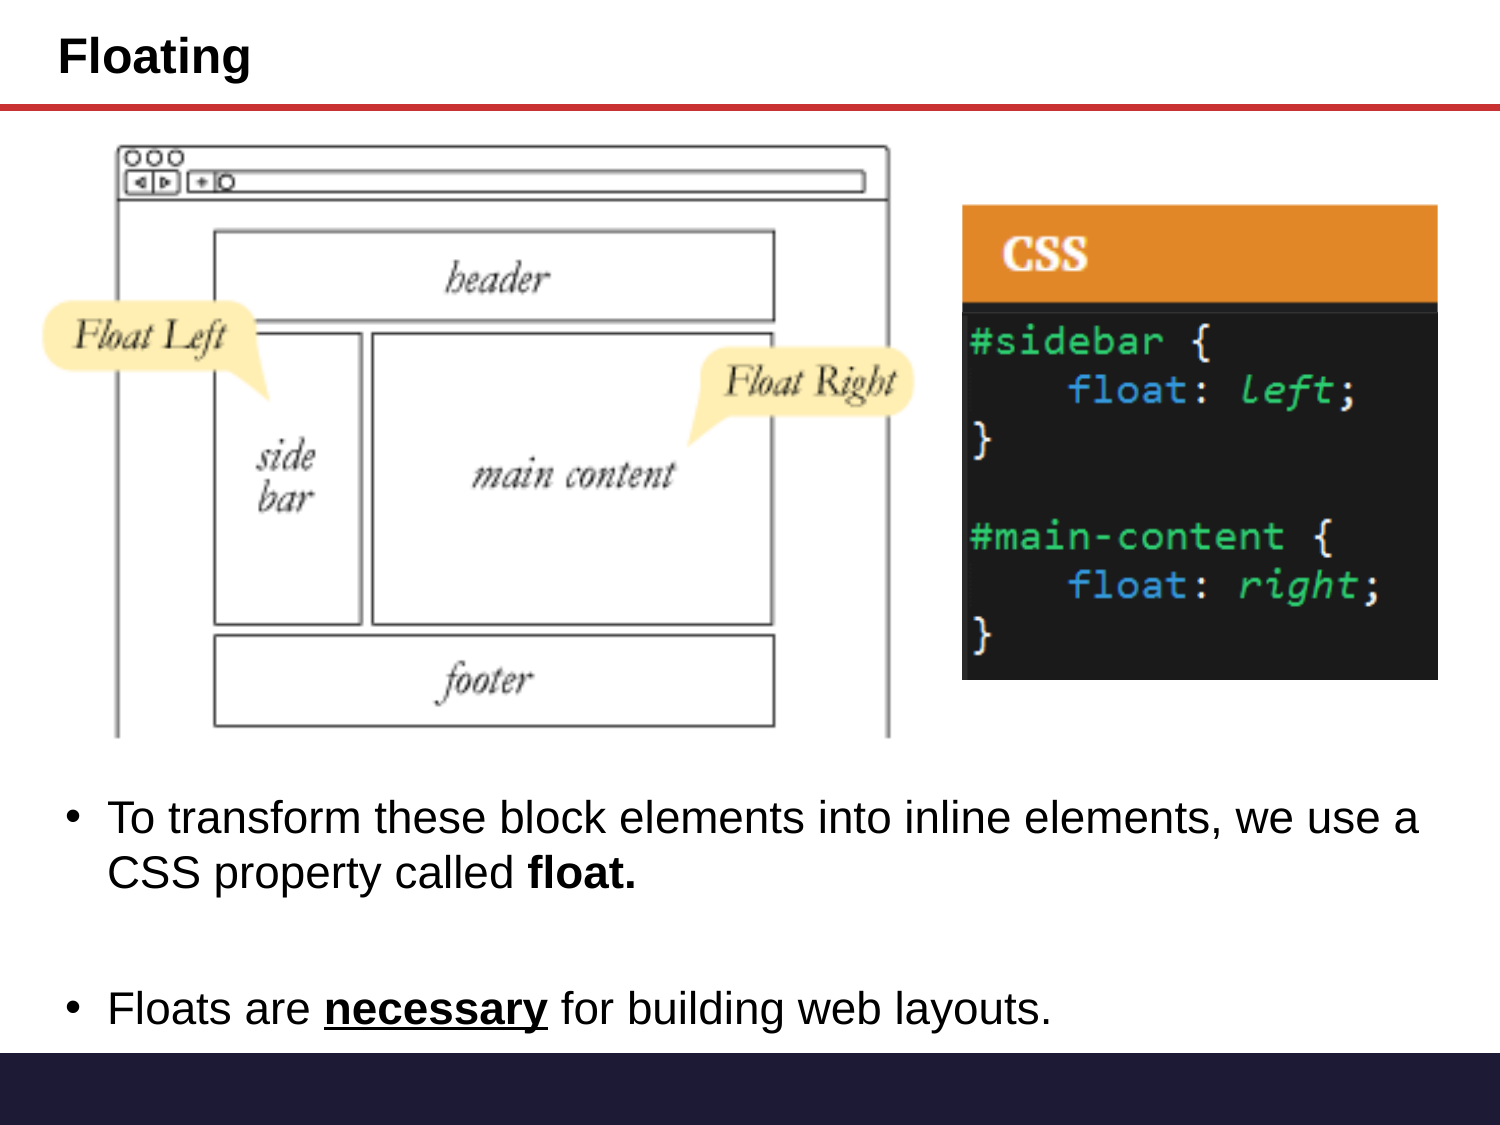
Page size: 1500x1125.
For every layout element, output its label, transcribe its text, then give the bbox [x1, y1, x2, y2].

text_box Floating [50, 16, 913, 91]
text_box To transform these block elements into inline elements, we use a CSS property called float. Floats are necessary for building web layouts. [49, 772, 1463, 1049]
picture [962, 203, 1438, 680]
picture [0, 122, 938, 763]
